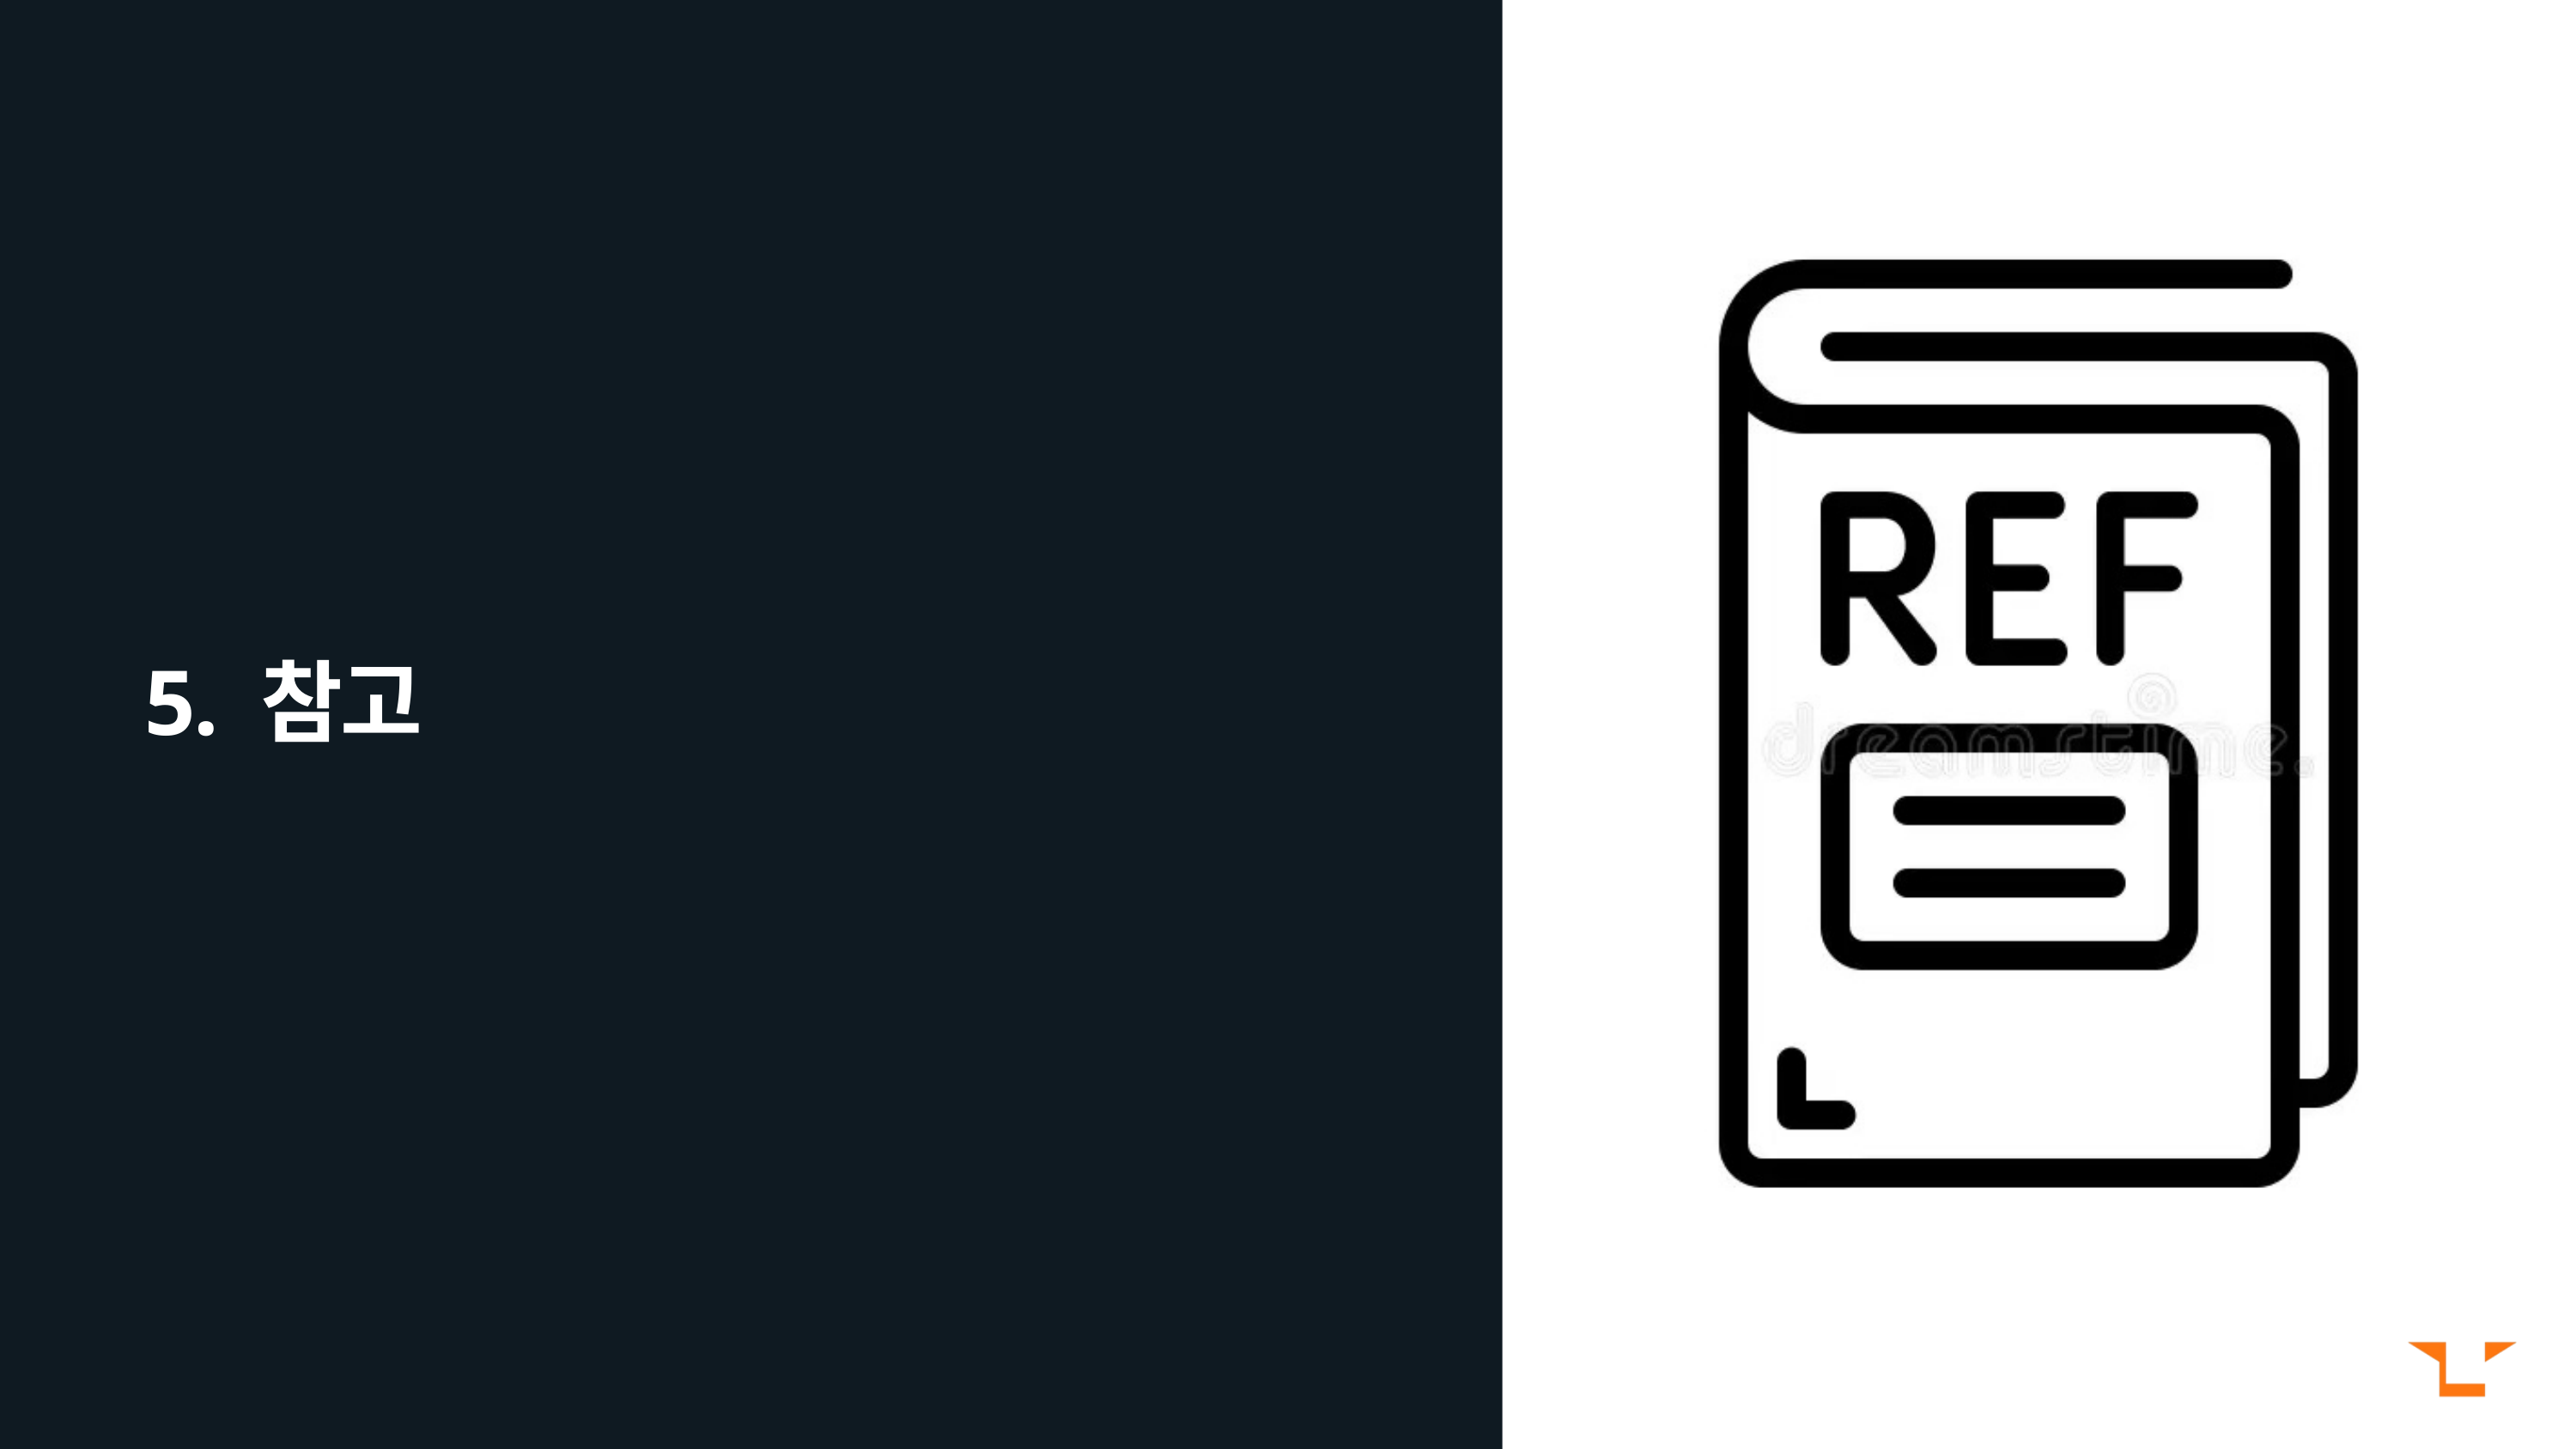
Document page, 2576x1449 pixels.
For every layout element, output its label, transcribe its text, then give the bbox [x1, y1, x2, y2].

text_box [1502, 0, 2576, 1449]
text_box 5. 참고 [144, 638, 1497, 753]
